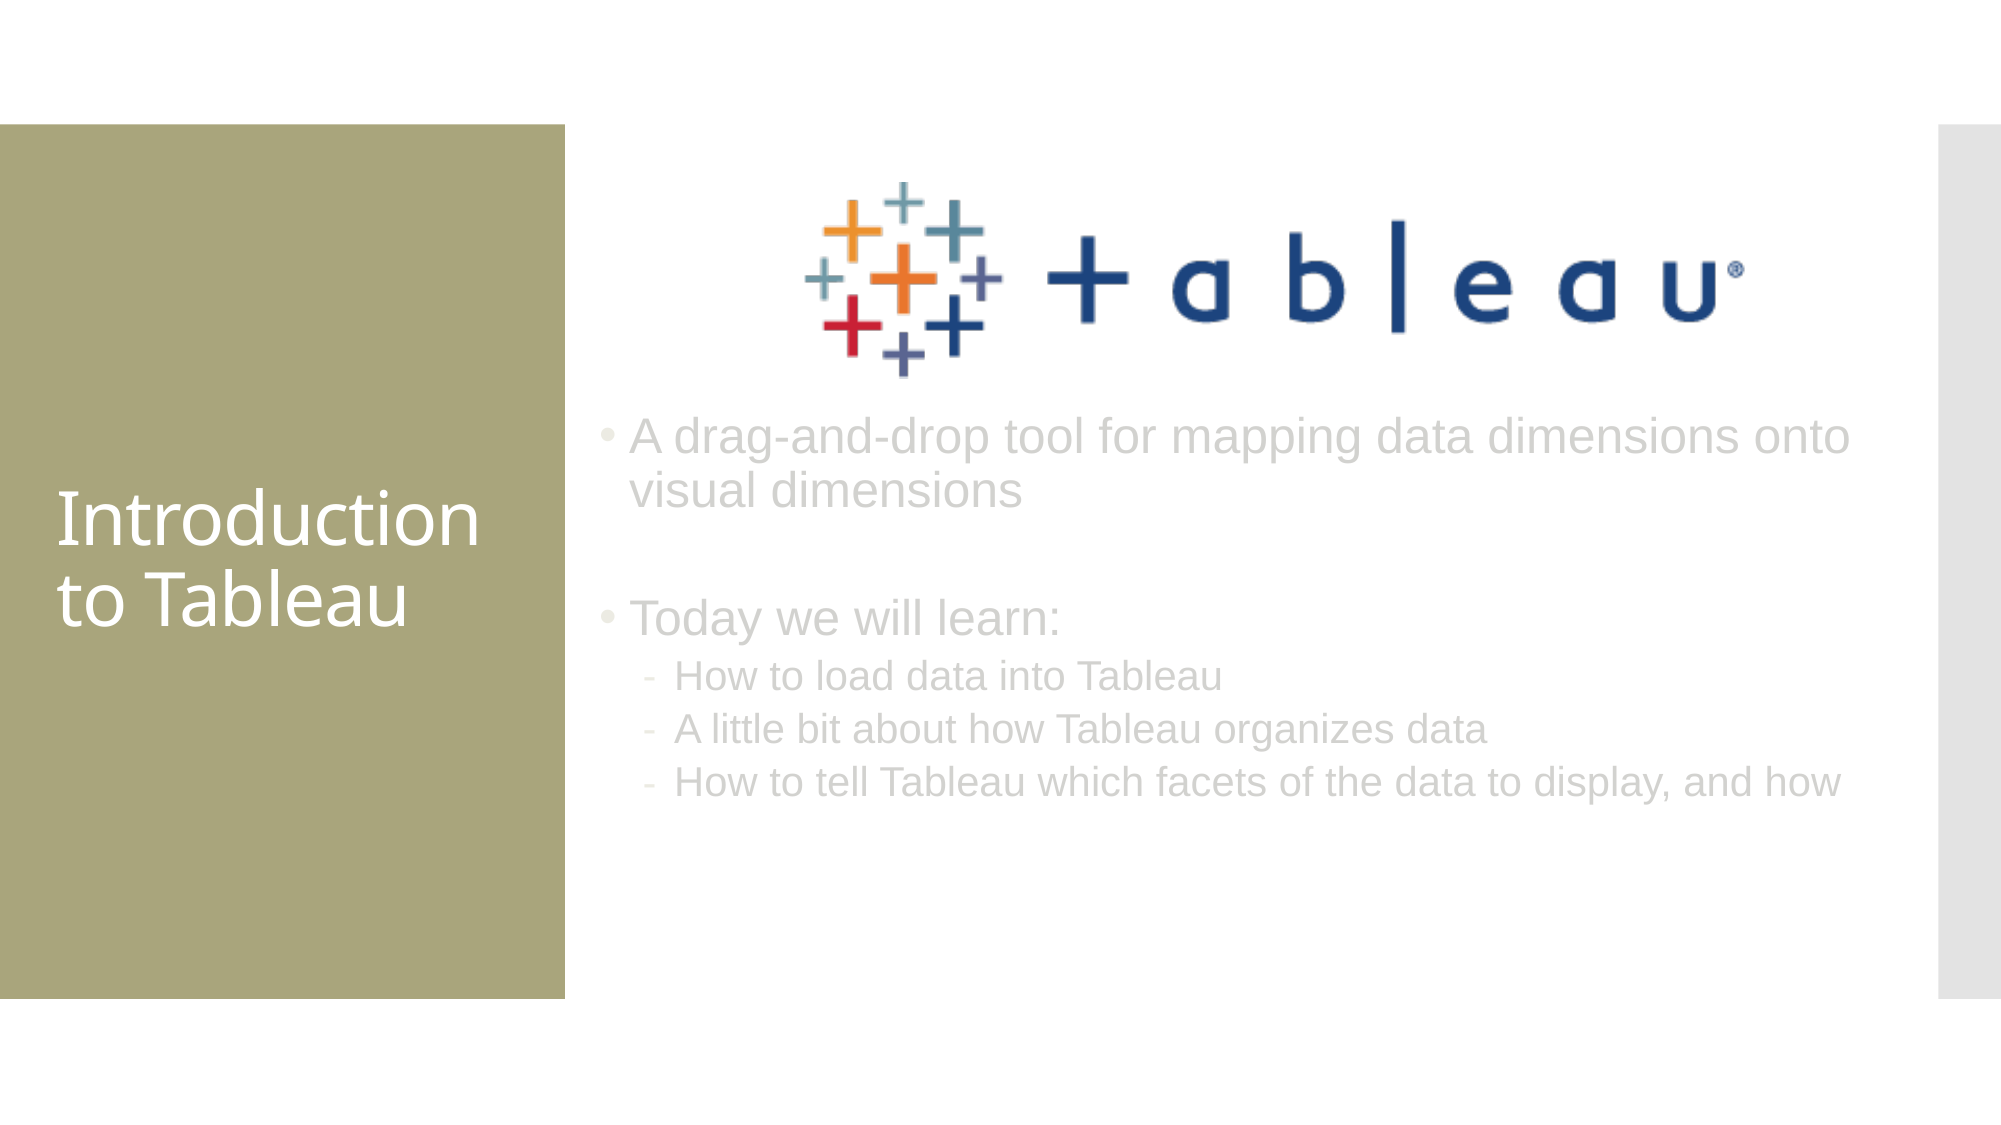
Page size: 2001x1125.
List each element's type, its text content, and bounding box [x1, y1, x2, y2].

text_box [596, 401, 1897, 565]
picture [804, 181, 1747, 379]
list A drag-and-drop tool for mapping data dimensions onto visual dimensions Today we will learn: How to load data into Tableau A little bit about how Tableau organizes data How to tell Tableau which facets of the data to display, and how [584, 140, 1935, 941]
text_box Introduction to Tableau [41, 184, 525, 940]
text_box [584, 570, 1885, 846]
